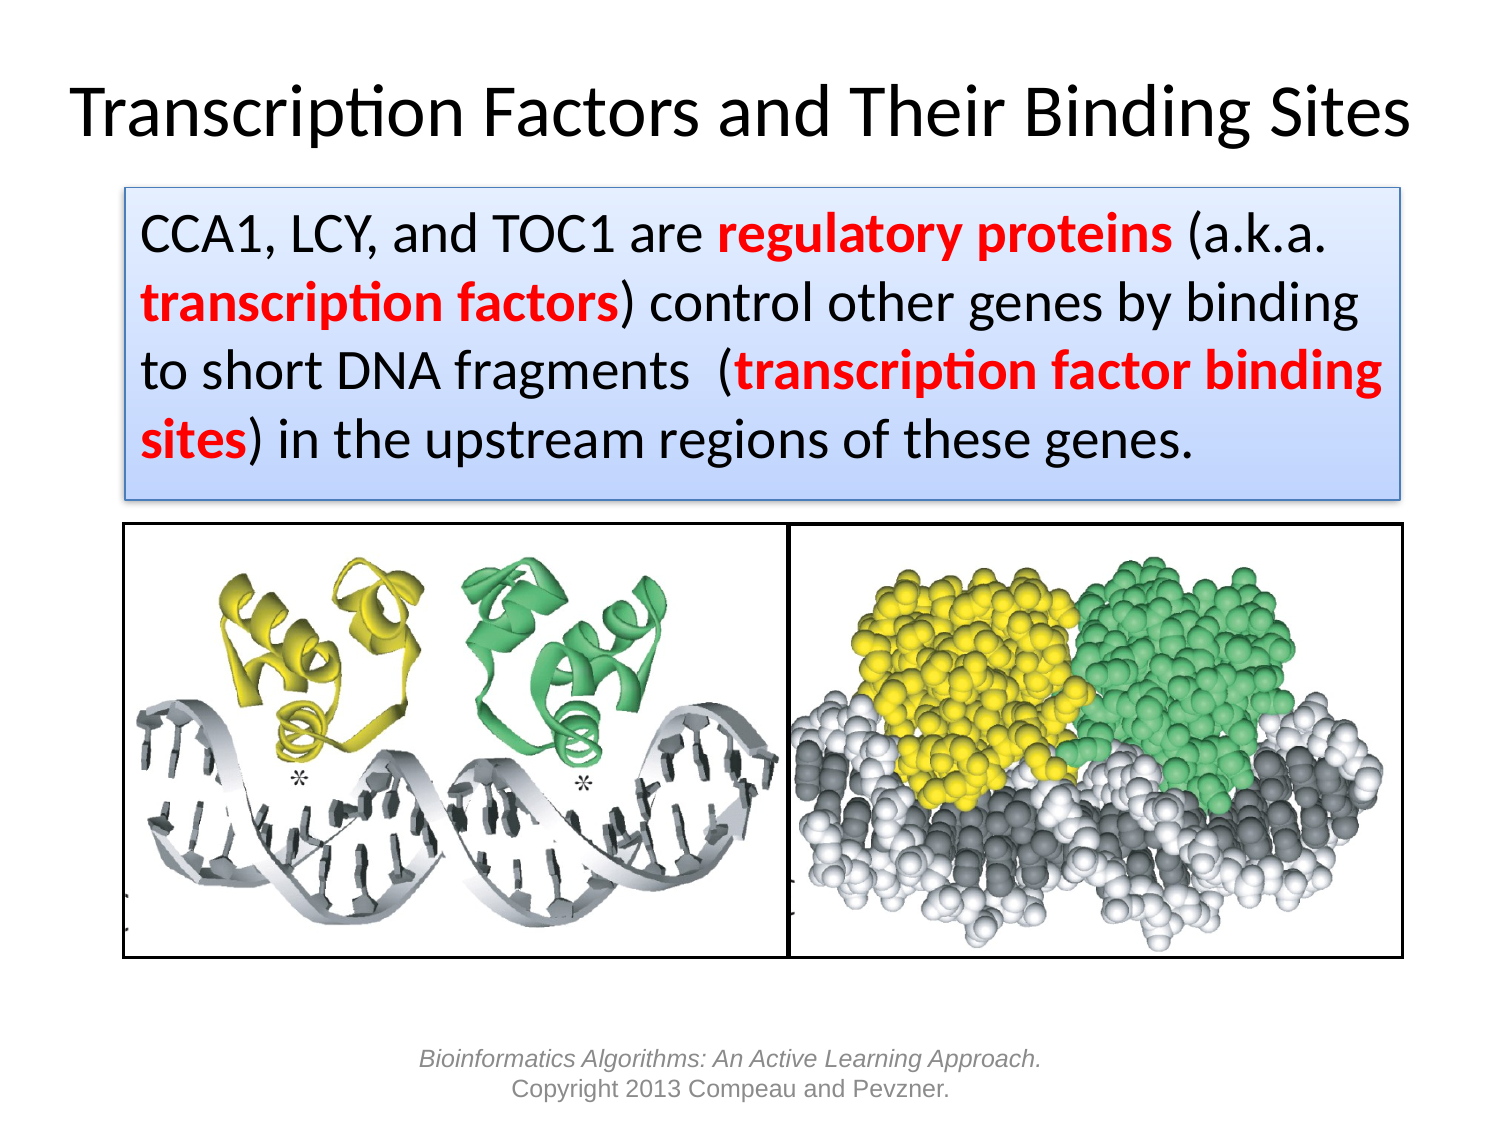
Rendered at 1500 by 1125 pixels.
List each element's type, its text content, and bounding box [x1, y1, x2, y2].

picture [125, 409, 786, 1071]
title Transcription Factors and Their Binding Sites [0, 12, 1500, 200]
footer Bioinformatics Algorithms: An Active Learning Approach. Copyright 2013 Compeau and Pevzner. [387, 1042, 1075, 1103]
picture [791, 435, 1401, 1047]
list CCA1, LCY, and TOC1 are regulatory proteins (a.k.a. transcription factors) control other genes by binding to short DNA fragments (transcription factor binding sites) in the upstream regions of these genes. [124, 200, 1401, 501]
